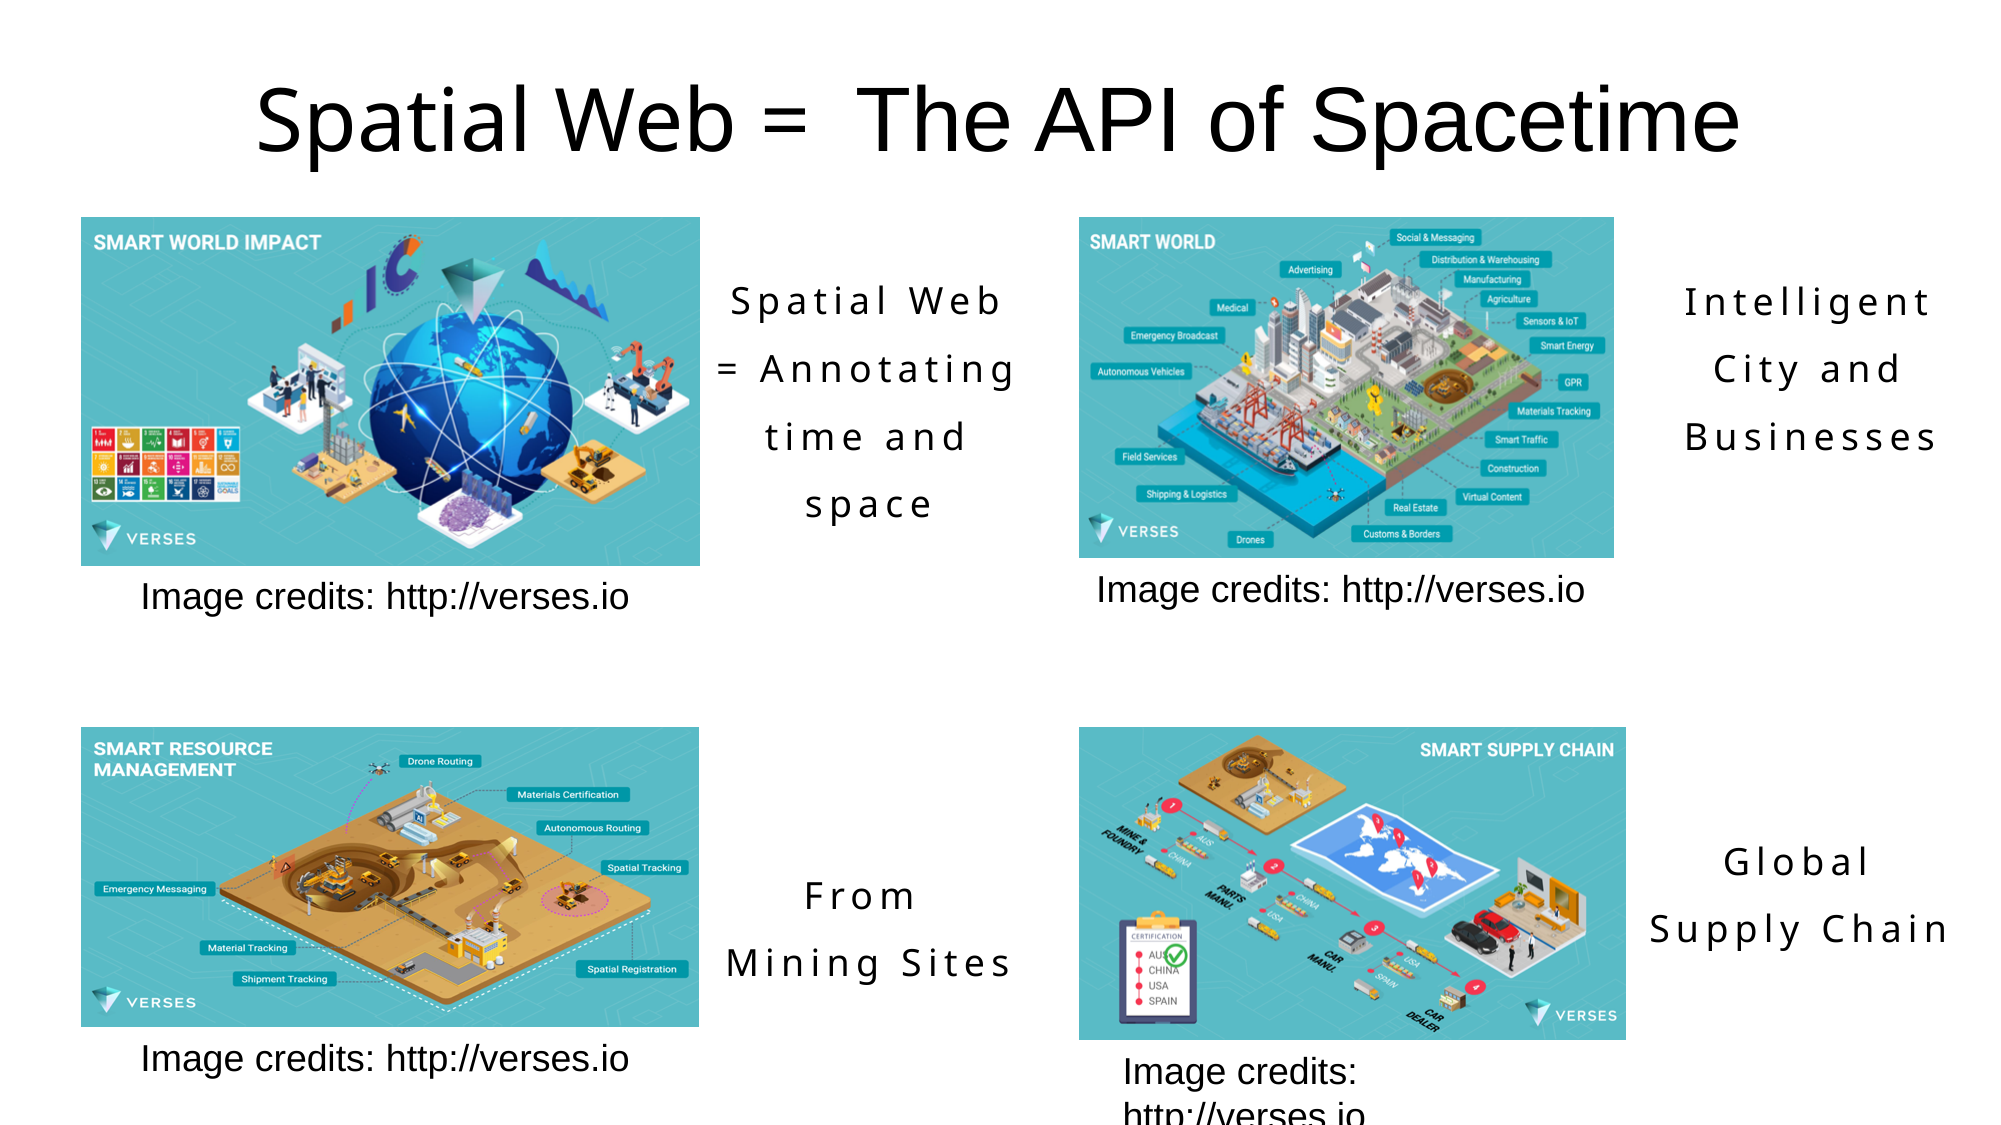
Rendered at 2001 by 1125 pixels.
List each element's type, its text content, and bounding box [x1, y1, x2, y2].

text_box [1079, 727, 1626, 1101]
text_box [81, 217, 700, 627]
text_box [1079, 217, 1614, 619]
text_box Intelligent City and Businesses [1625, 247, 1994, 465]
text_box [81, 727, 700, 1087]
text_box From Mining Sites [710, 841, 1025, 992]
text_box Spatial Web = Annotating time and space [704, 247, 1037, 533]
text_box Global Supply Chain [1631, 807, 1972, 958]
text_box Spatial Web = The API of Spacetime [0, 0, 2000, 178]
